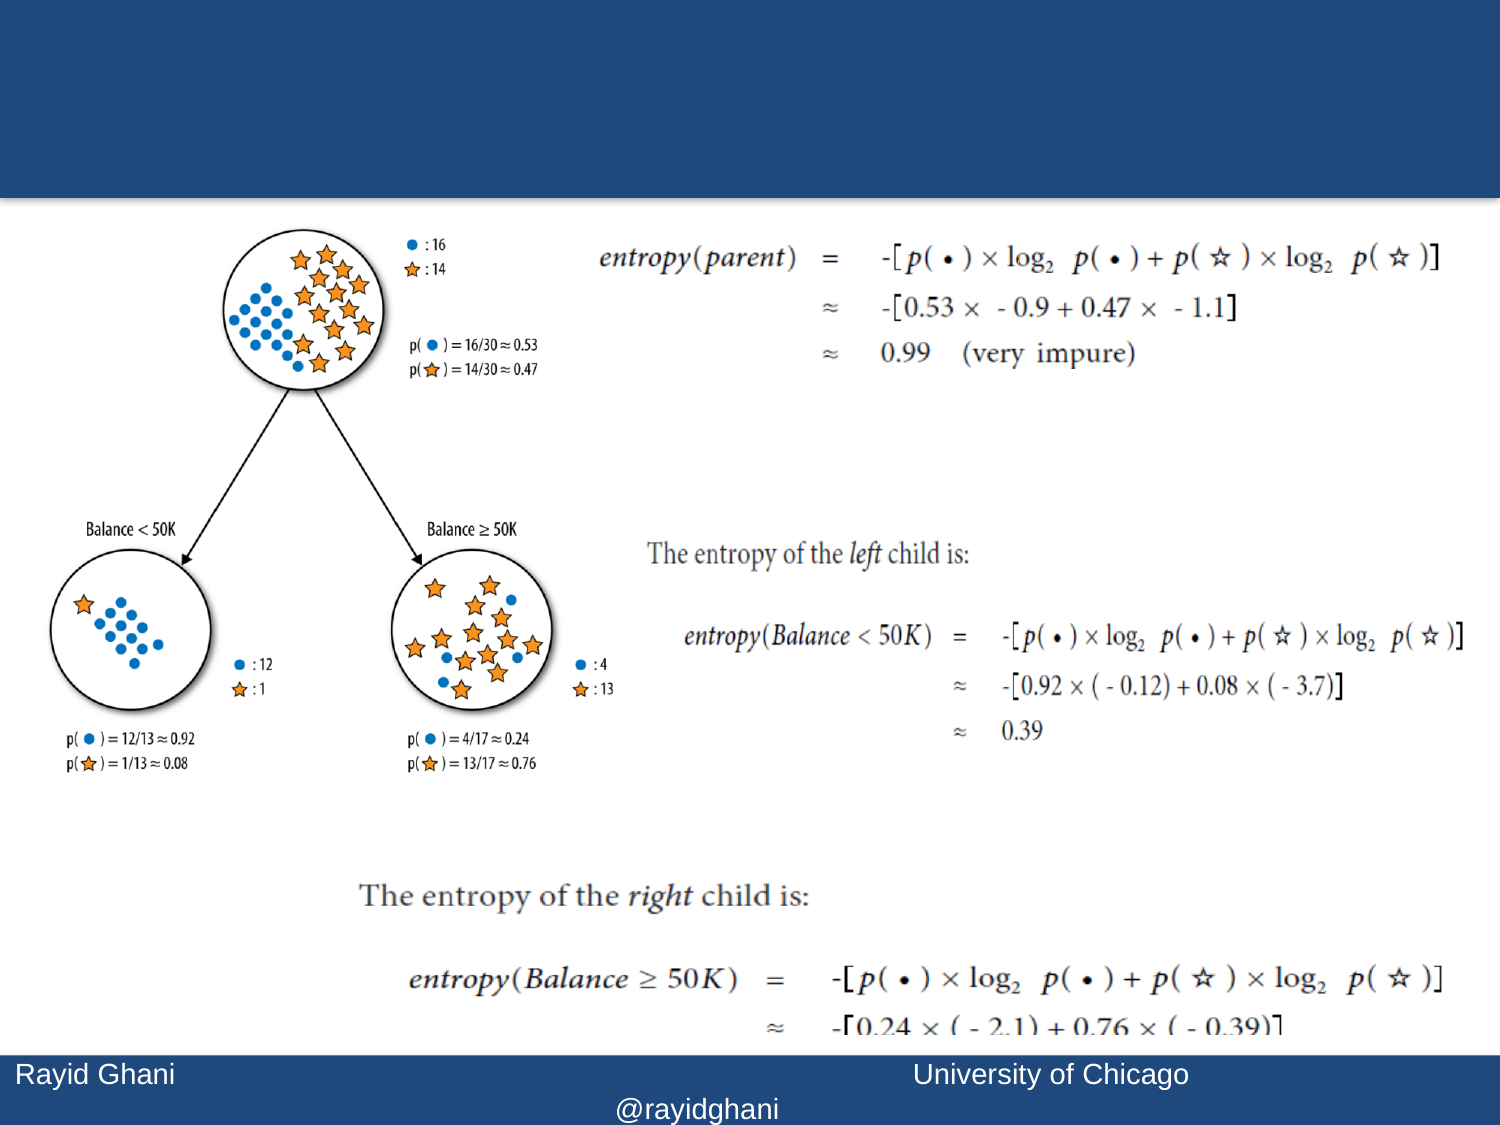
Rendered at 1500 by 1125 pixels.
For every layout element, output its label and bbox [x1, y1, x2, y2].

list [36, 221, 1473, 1036]
